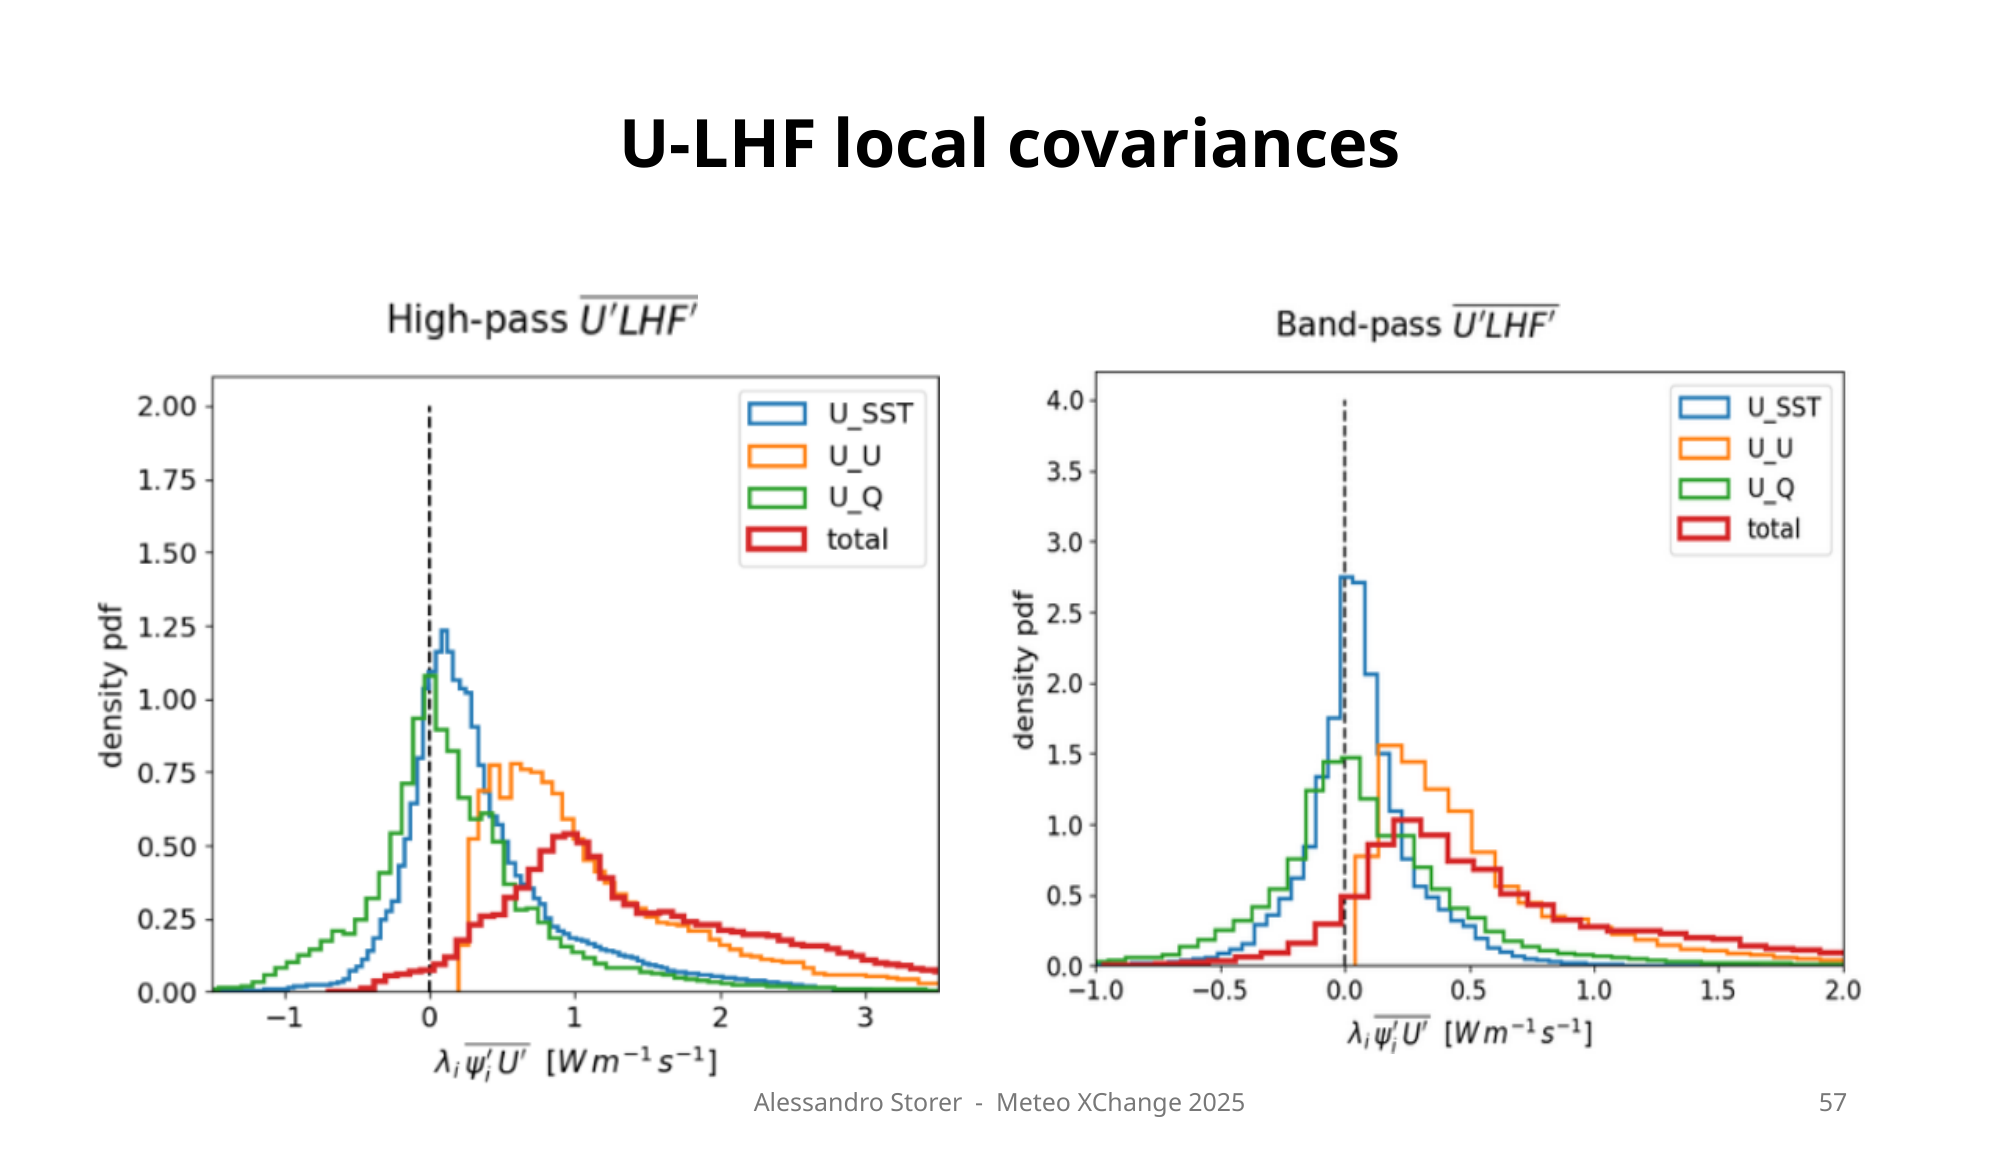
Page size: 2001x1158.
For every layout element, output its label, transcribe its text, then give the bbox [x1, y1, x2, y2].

slide_number 57 [1412, 1072, 1863, 1135]
picture [1264, 279, 1561, 362]
footer Alessandro Storer - Meteo XChange 2025 [662, 1072, 1338, 1135]
picture [72, 370, 940, 1089]
picture [992, 370, 1869, 1055]
picture [380, 279, 699, 351]
text_box U-LHF local covariances [604, 93, 1786, 189]
